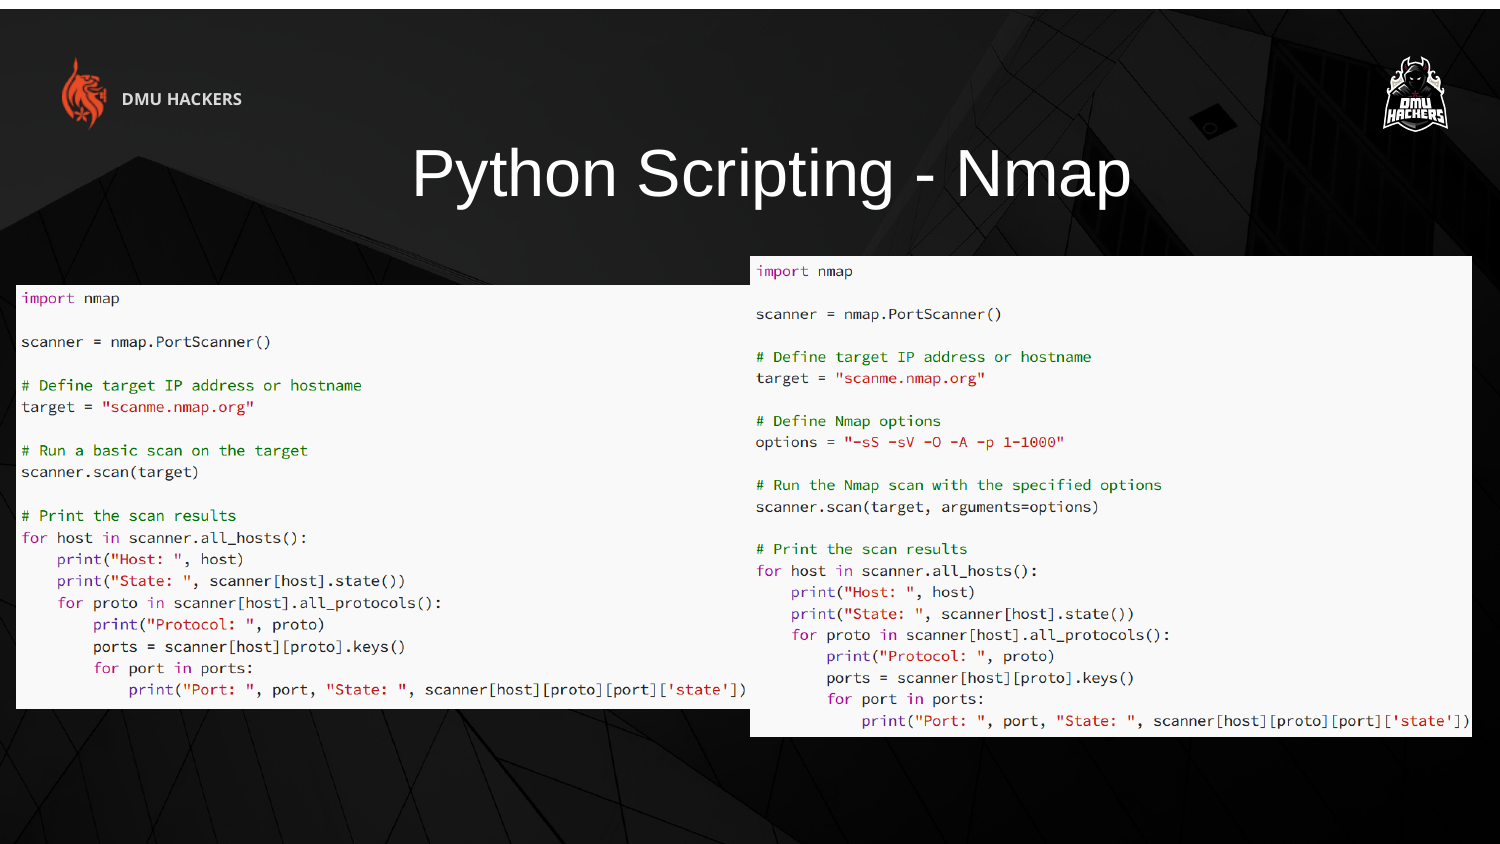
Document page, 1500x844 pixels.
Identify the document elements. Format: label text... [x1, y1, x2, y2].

text_box [0, 9, 1500, 844]
text_box [62, 56, 107, 132]
picture [15, 256, 1473, 738]
text_box DMU HACKERS [121, 80, 305, 109]
text_box Python Scripting - Nmap [261, 115, 1284, 220]
text_box [1383, 56, 1448, 132]
